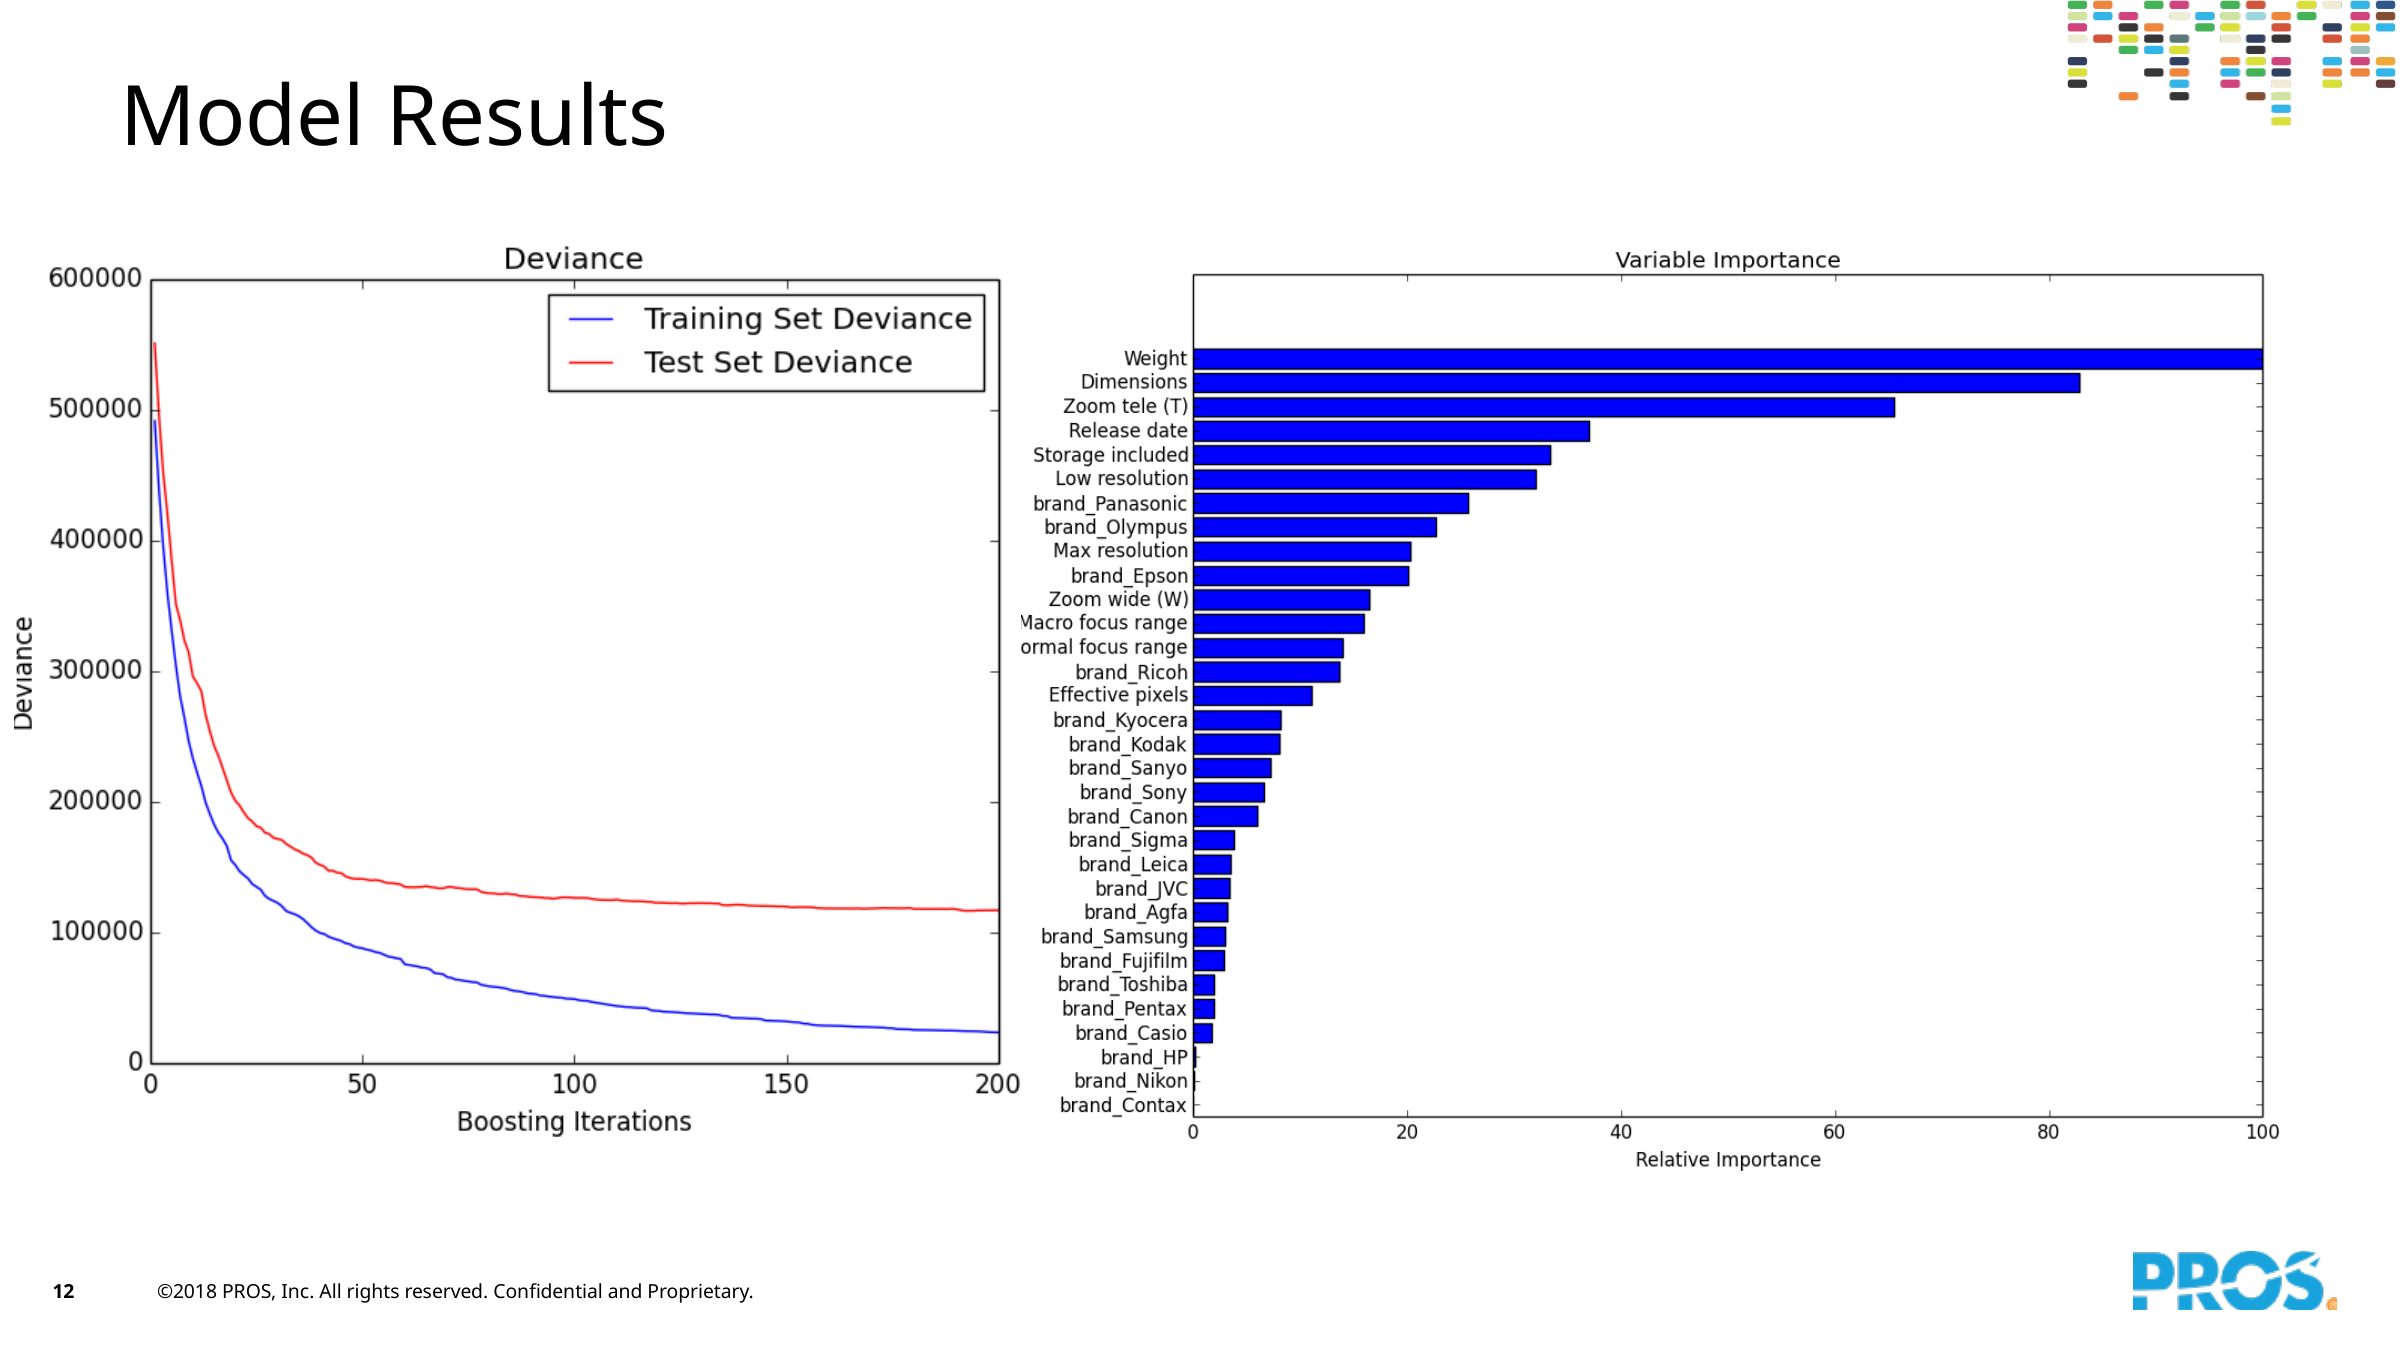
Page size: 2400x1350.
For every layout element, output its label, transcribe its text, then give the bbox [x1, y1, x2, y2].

title Model Results [120, 0, 2065, 180]
picture [2065, 0, 2400, 137]
picture [14, 170, 2400, 1223]
